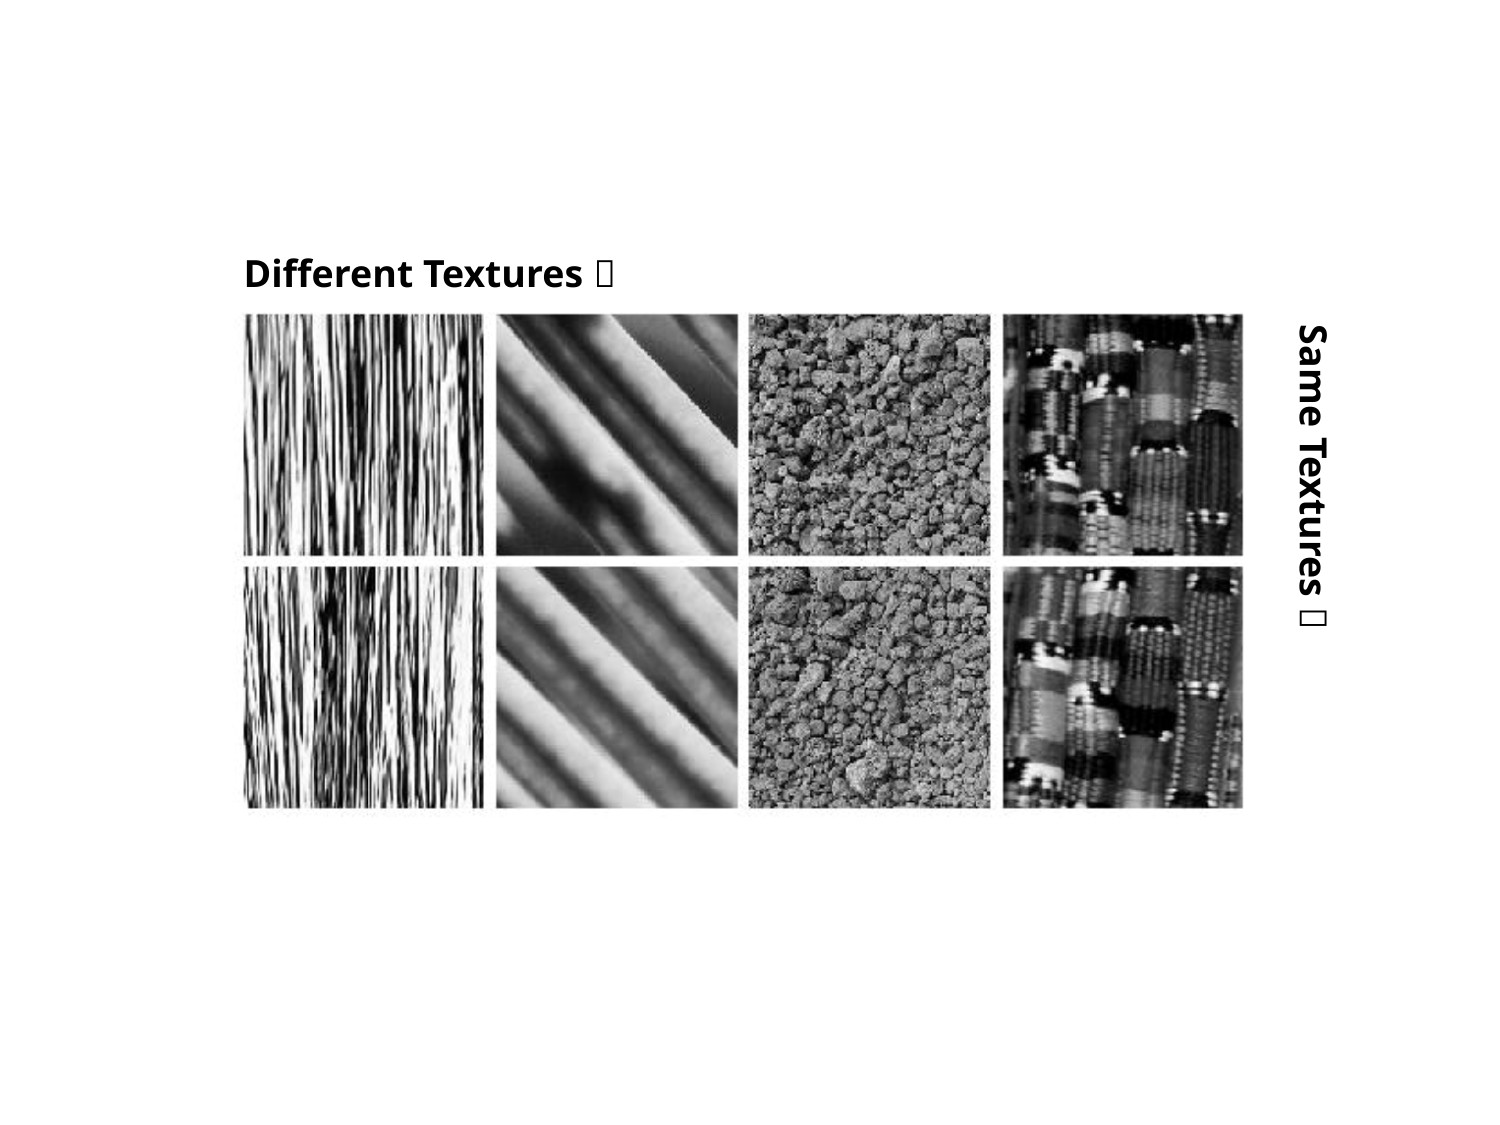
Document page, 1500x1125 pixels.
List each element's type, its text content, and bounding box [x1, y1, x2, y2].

text_box Same Textures  [1284, 310, 1345, 749]
picture [205, 0, 1328, 1122]
text_box Different Textures  [228, 242, 387, 303]
